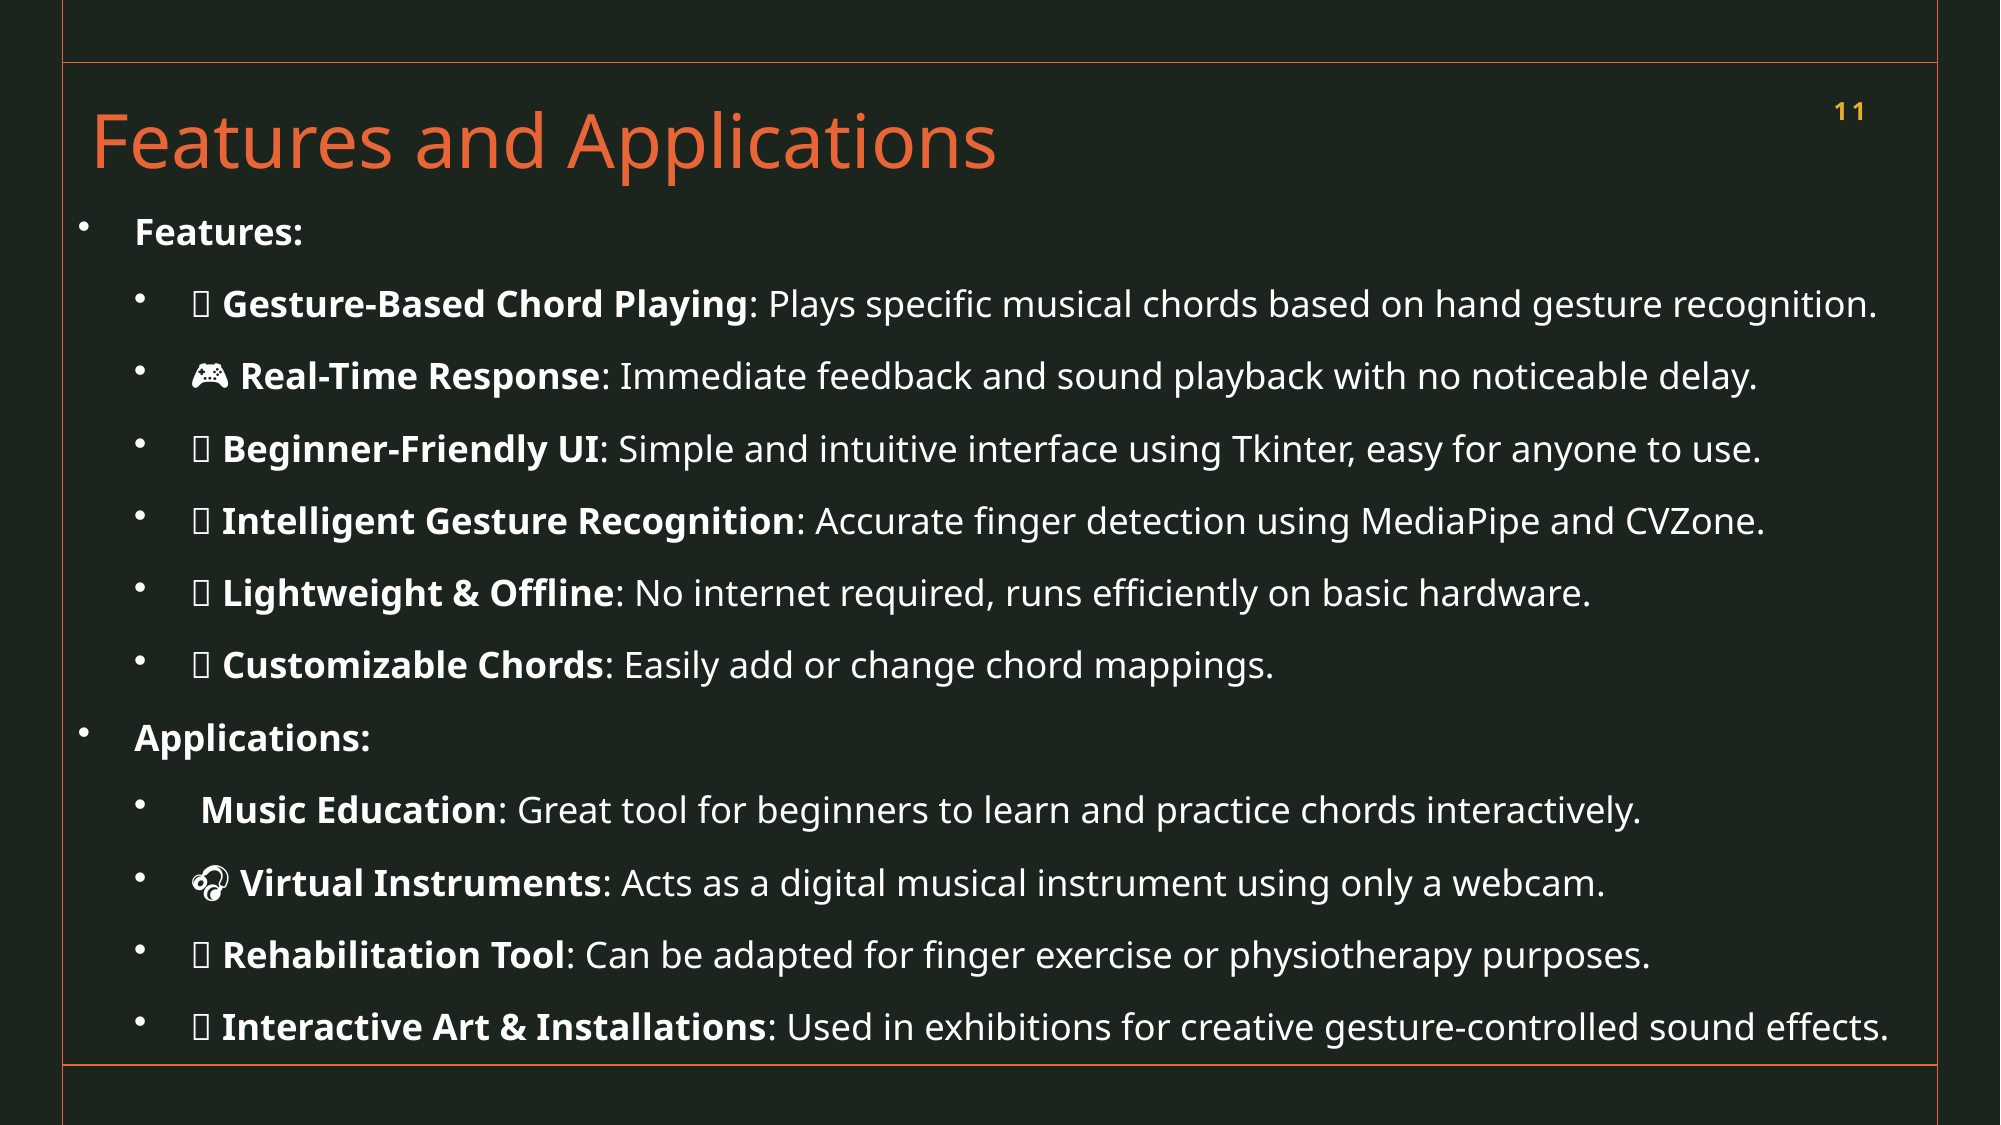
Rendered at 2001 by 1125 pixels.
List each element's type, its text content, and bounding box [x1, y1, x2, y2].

text_box 🎵 Gesture-Based Chord Playing: Plays specific musical chords based on hand gesture recognition. [78, 266, 2000, 326]
text_box 🧪 Customizable Chords: Easily add or change chord mappings. [78, 627, 2000, 688]
text_box 🧩 Rehabilitation Tool: Can be adapted for finger exercise or physiotherapy purposes. [78, 917, 2000, 977]
text_box 🎮 Real-Time Response: Immediate feedback and sound playback with no noticeable delay. [78, 338, 2000, 398]
slide_number 11 [1237, 82, 1882, 143]
text_box 👶 Beginner-Friendly UI: Simple and intuitive interface using Tkinter, easy for anyone to use. [78, 410, 2000, 471]
text_box 🧑‍🎓 Music Education: Great tool for beginners to learn and practice chords interactively. [78, 772, 2000, 832]
text_box Features and Applications [75, 86, 1015, 191]
text_box 🧰 Lightweight & Offline: No internet required, runs efficiently on basic hardware. [78, 555, 2000, 615]
text_box Features: [78, 193, 2000, 254]
text_box 🎼 Interactive Art & Installations: Used in exhibitions for creative gesture-controlled sound effects. [78, 989, 2000, 1049]
text_box Applications: [78, 700, 2000, 760]
text_box 🧠 Intelligent Gesture Recognition: Accurate finger detection using MediaPipe and CVZone. [78, 483, 2000, 543]
text_box 🎧 Virtual Instruments: Acts as a digital musical instrument using only a webcam. [78, 844, 2000, 905]
